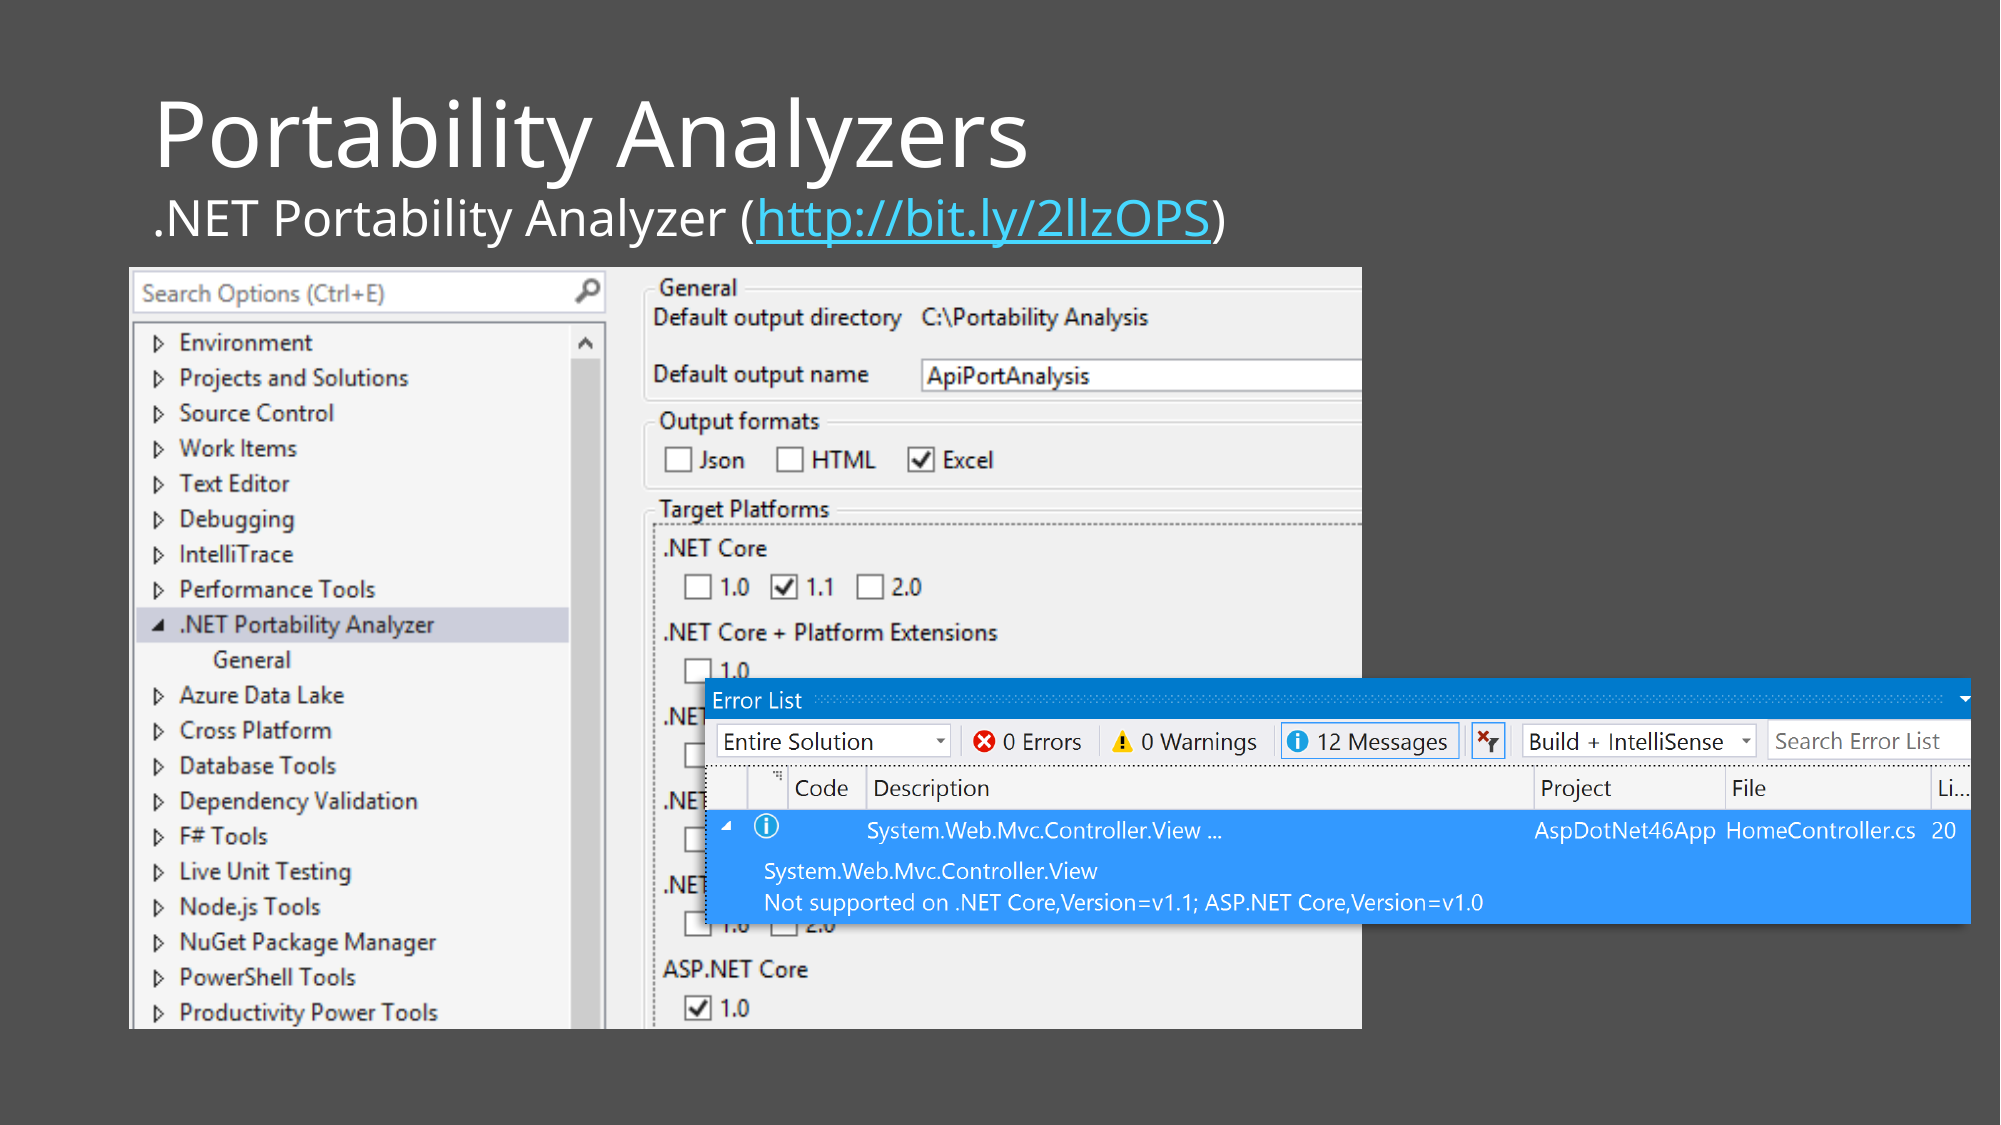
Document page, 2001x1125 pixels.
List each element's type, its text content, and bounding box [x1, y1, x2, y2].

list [705, 678, 1971, 924]
picture [129, 267, 1362, 1029]
title Portability Analyzers .NET Portability Analyzer (http://bit.ly/2llzOPS) [137, 59, 1863, 278]
